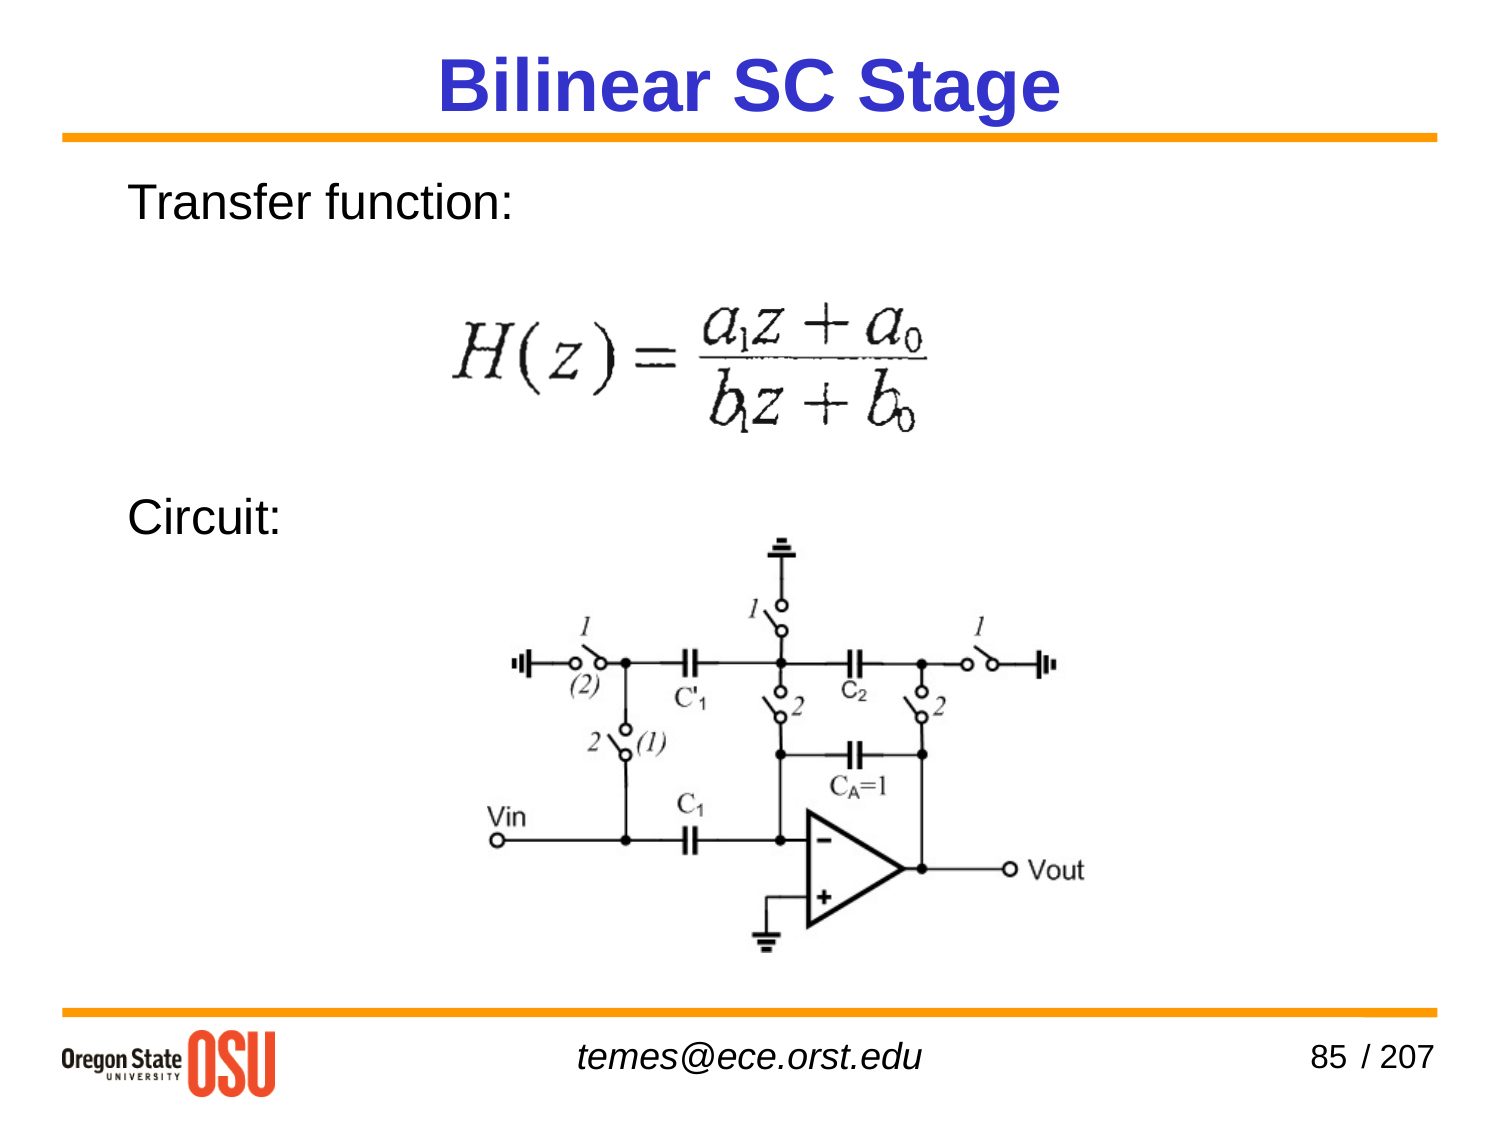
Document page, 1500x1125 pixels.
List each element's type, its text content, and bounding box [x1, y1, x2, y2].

title Bilinear SC Stage [112, 24, 1388, 138]
list Transfer function: Circuit: [112, 162, 738, 1000]
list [437, 287, 945, 449]
slide_number 85 [1153, 1025, 1363, 1085]
picture [62, 1012, 275, 1113]
picture [487, 537, 1086, 953]
